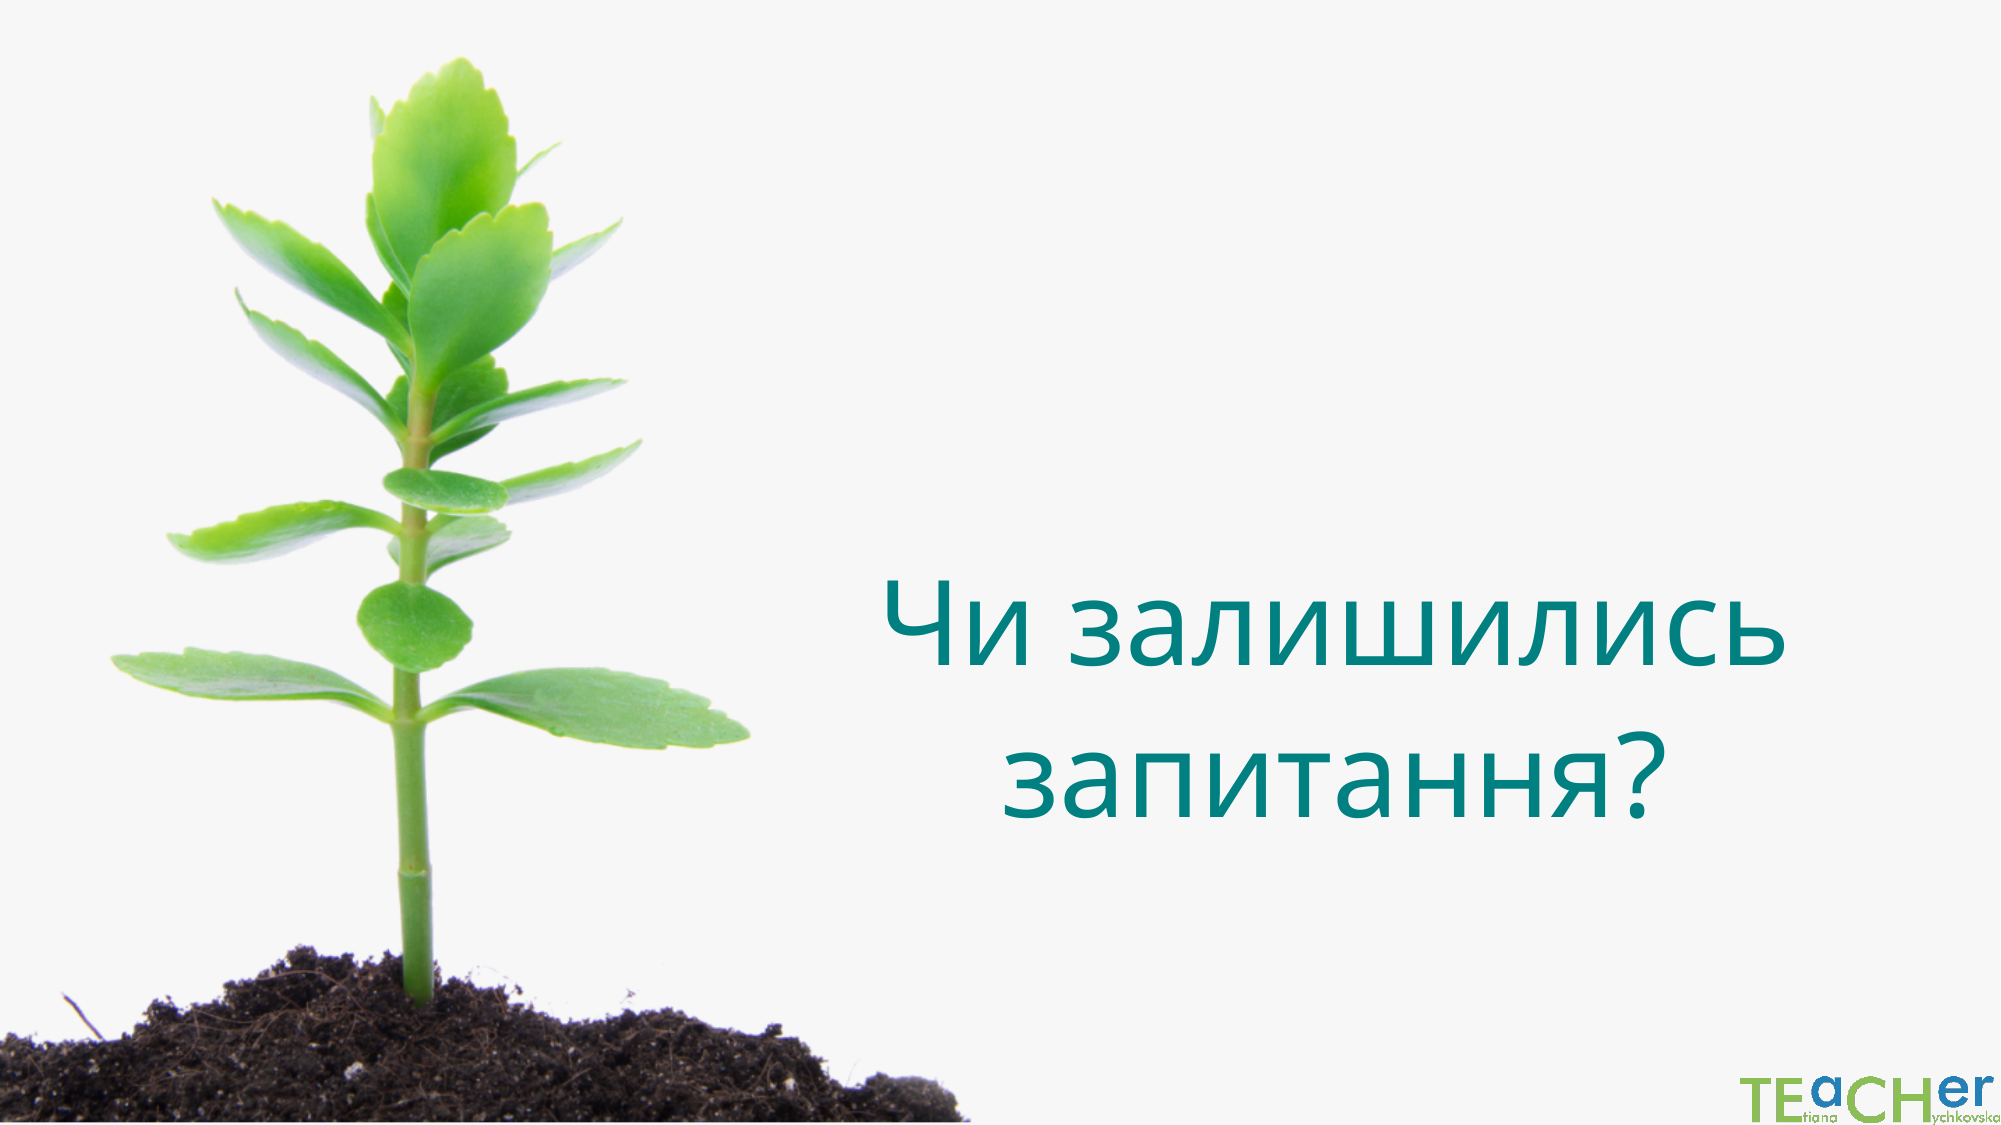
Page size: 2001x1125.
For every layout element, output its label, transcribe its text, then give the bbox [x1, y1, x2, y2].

title Чи залишились запитання? [1055, 527, 1900, 920]
picture [0, 0, 1055, 1125]
picture [1740, 1076, 2000, 1125]
